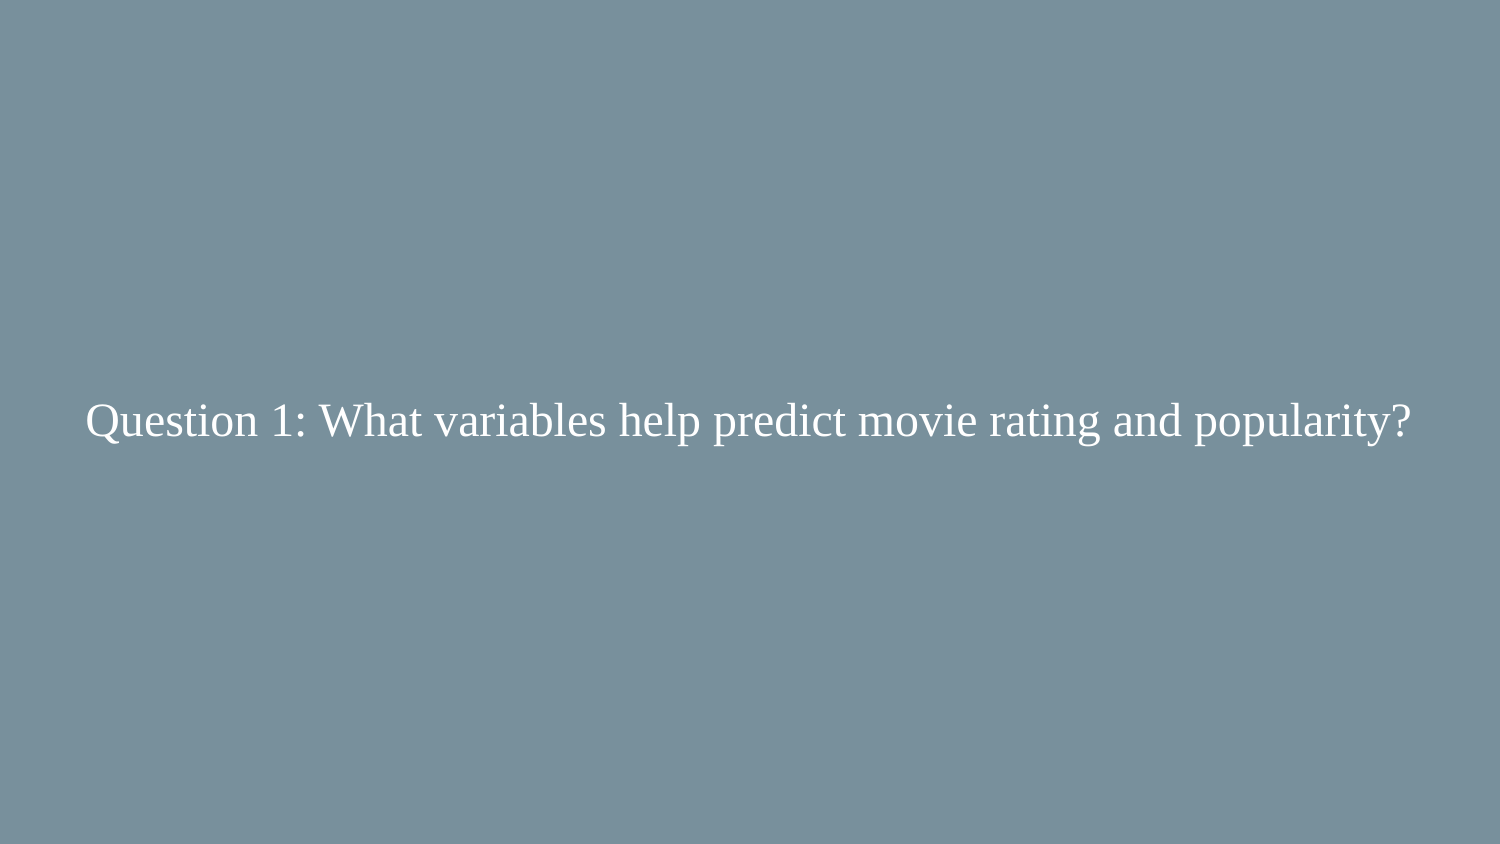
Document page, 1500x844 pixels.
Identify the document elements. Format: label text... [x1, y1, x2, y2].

title Question 1: What variables help predict movie rating and popularity? [0, 373, 1500, 462]
